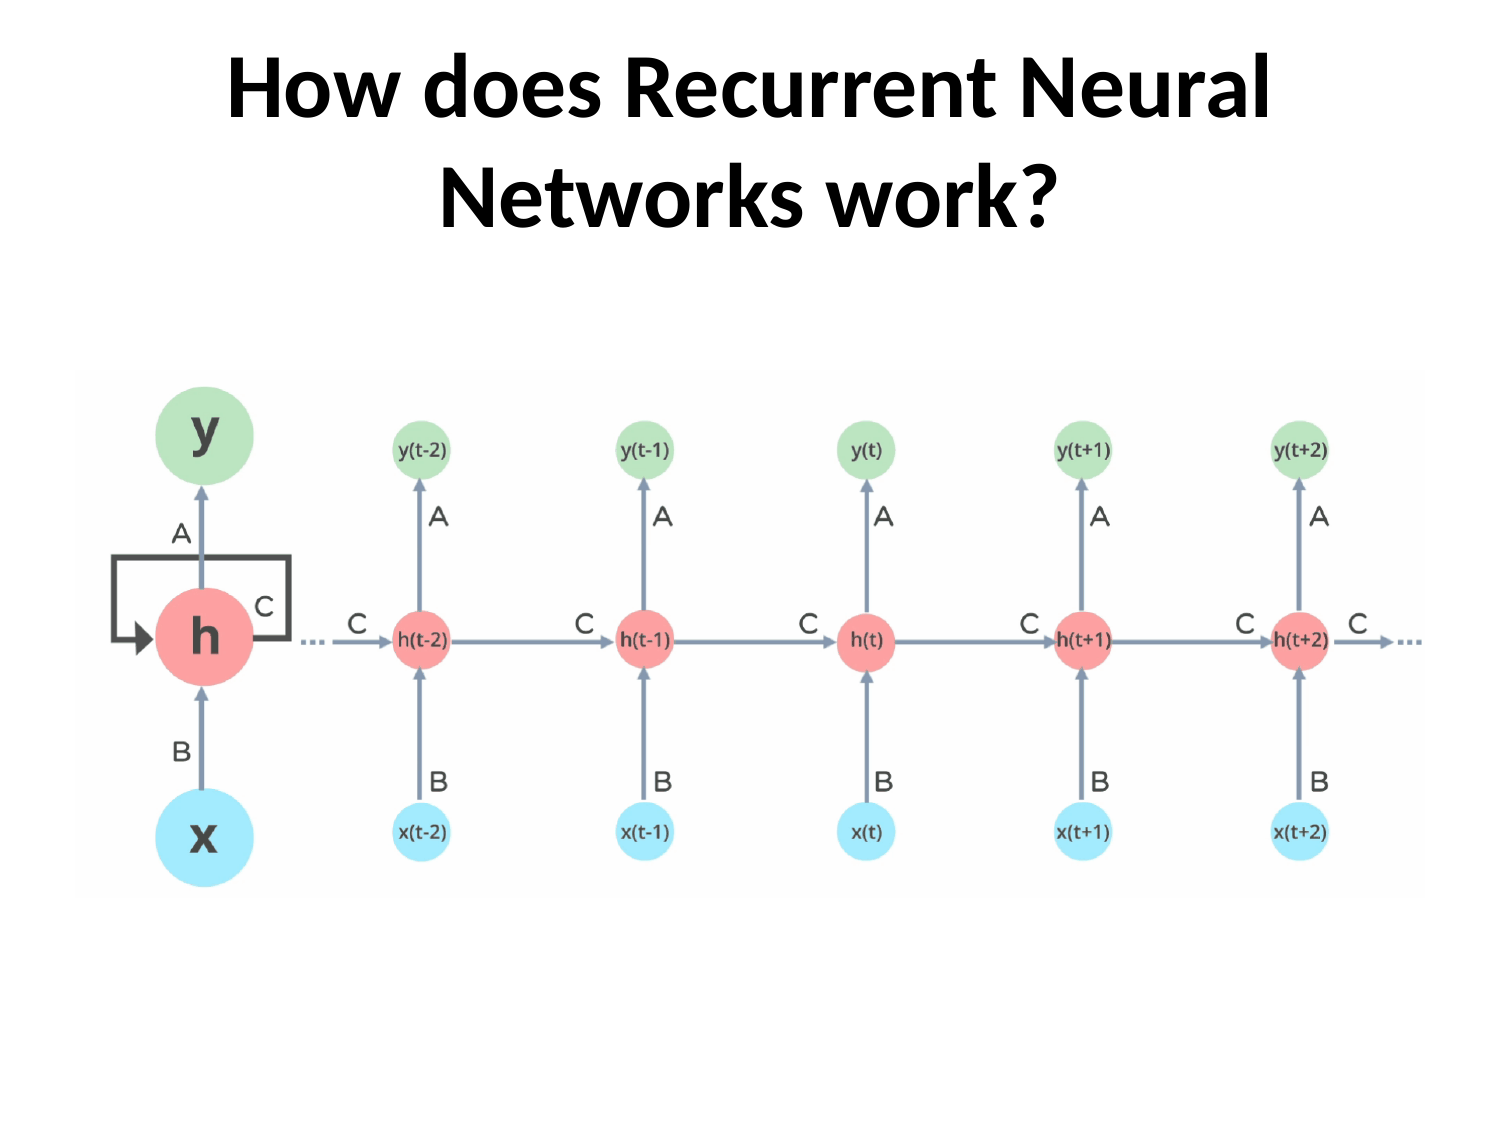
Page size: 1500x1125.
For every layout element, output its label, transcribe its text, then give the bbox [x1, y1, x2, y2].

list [74, 369, 1426, 898]
title How does Recurrent Neural Networks work? [74, 44, 1426, 338]
